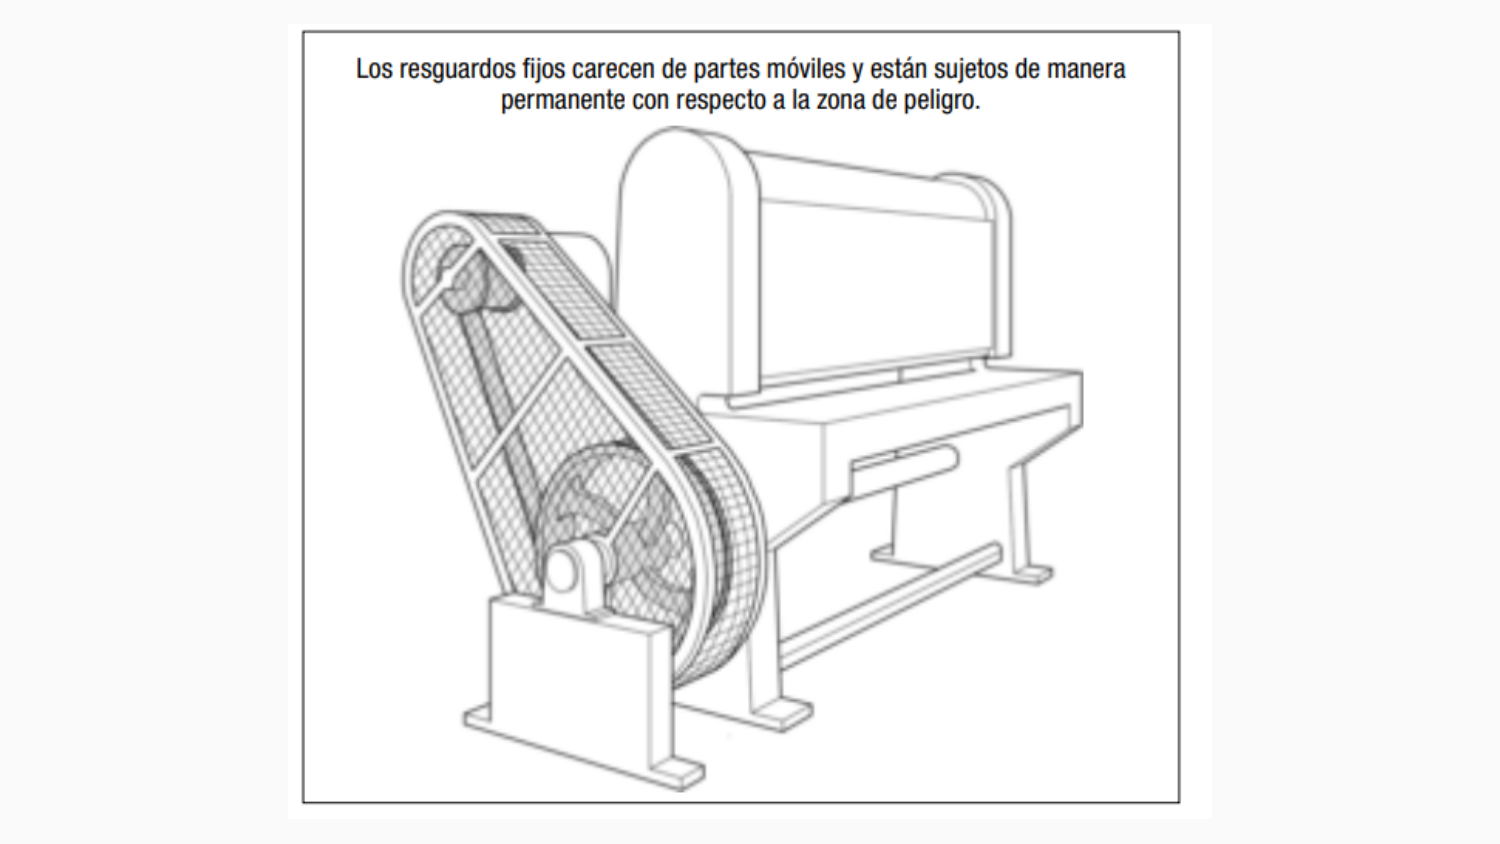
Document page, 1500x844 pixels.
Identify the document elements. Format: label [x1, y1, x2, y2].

picture [287, 24, 1212, 819]
